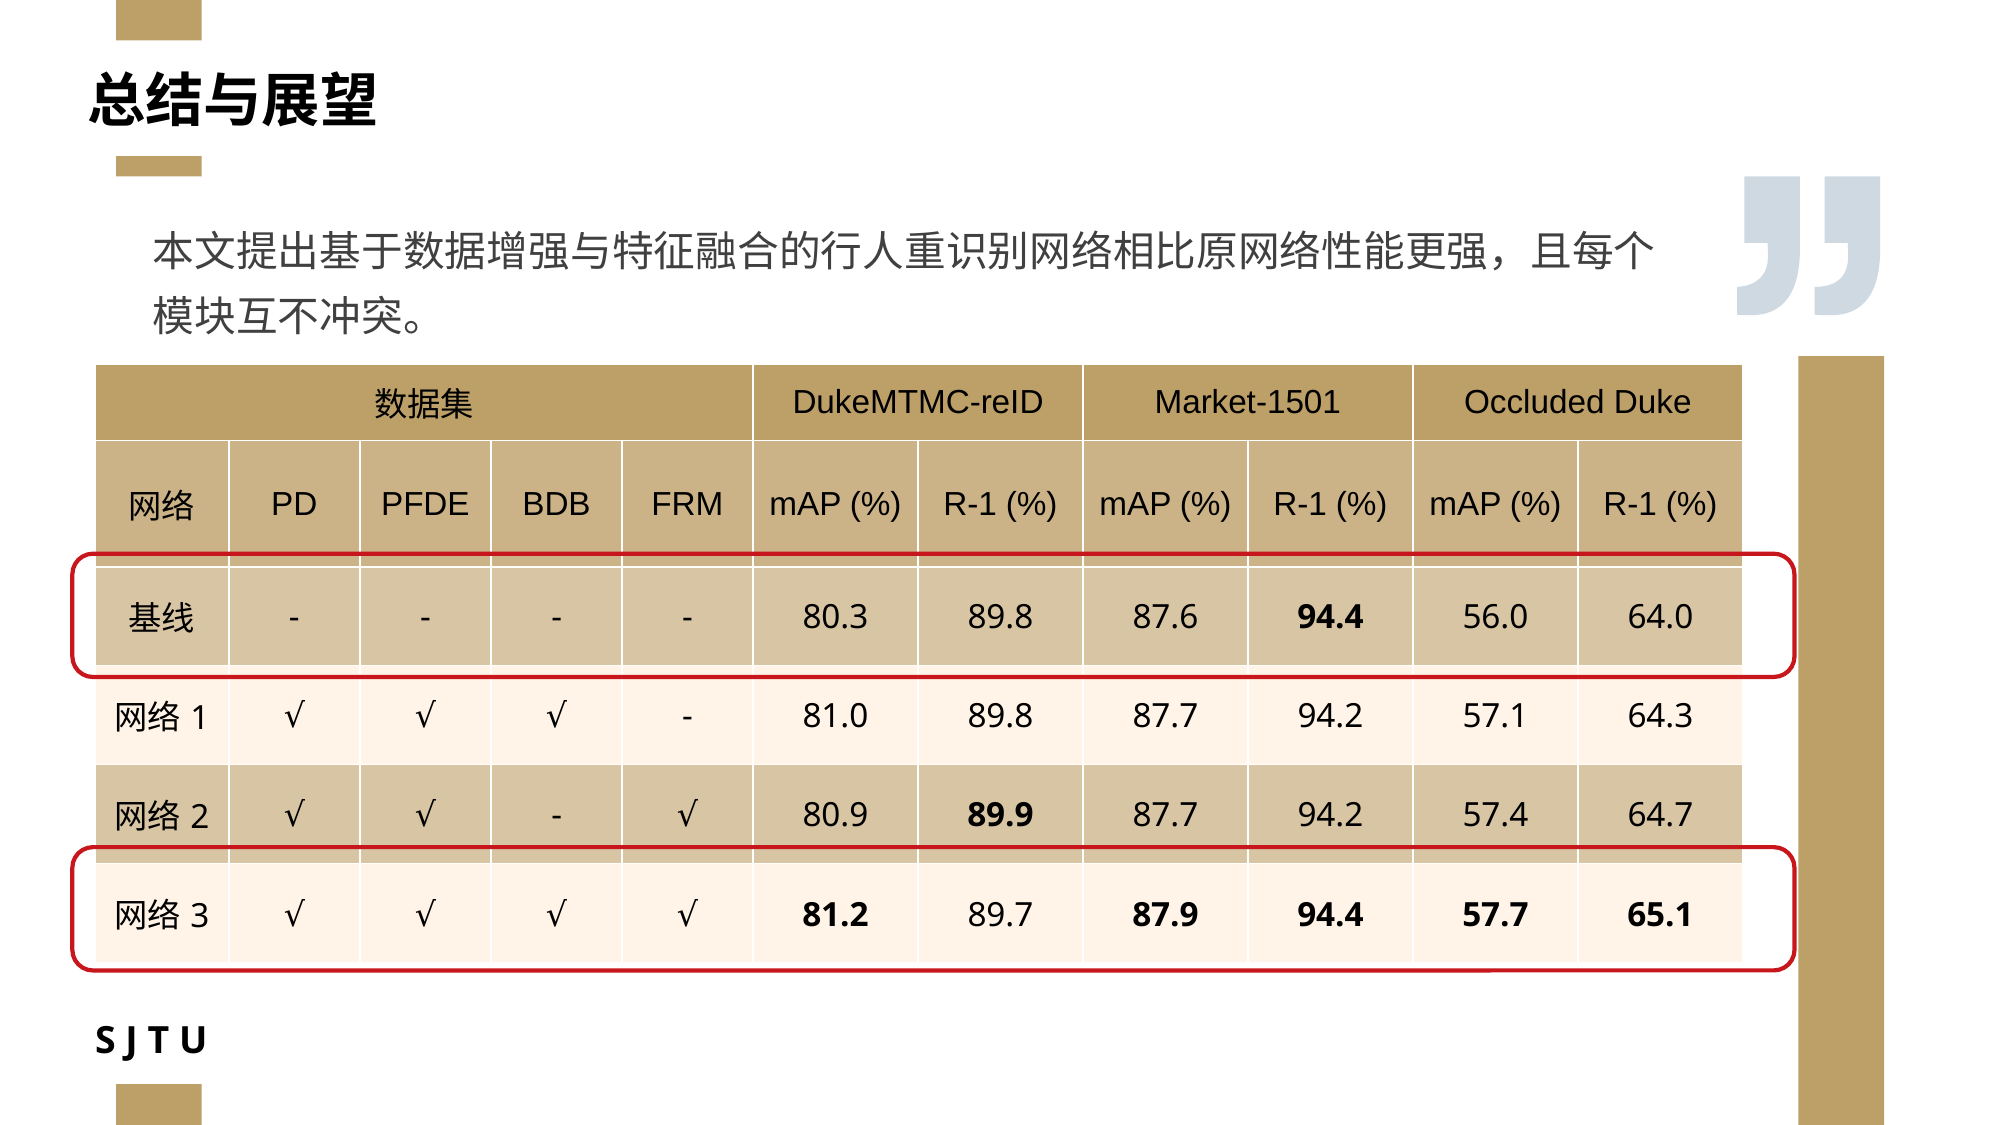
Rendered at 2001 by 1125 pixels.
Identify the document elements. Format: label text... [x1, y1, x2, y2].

table_cell 87.7 [1084, 765, 1247, 846]
table_cell R-1 (%) [919, 441, 1082, 552]
text_box [71, 846, 1796, 972]
table_cell 网络 [96, 441, 228, 552]
table_cell PFDE [361, 441, 490, 552]
table_cell R-1 (%) [1249, 441, 1412, 552]
table_cell 89.8 [919, 679, 1082, 764]
table_cell mAP (%) [1084, 441, 1247, 552]
table_cell 网络1 [96, 679, 228, 764]
table_cell 网络2 [96, 765, 228, 846]
table_cell mAP (%) [754, 441, 917, 552]
table_cell 57.4 [1414, 765, 1577, 846]
table_cell - [623, 679, 752, 764]
table_header 数据集 [96, 365, 752, 440]
table_cell 57.1 [1414, 678, 1577, 764]
text_box [71, 552, 1796, 679]
table_cell √ [230, 679, 359, 764]
table_cell 80.9 [754, 765, 917, 846]
table_cell R-1 (%) [1579, 441, 1742, 552]
table_cell PD [230, 441, 359, 552]
table_cell √ [623, 765, 752, 846]
table_cell 64.3 [1579, 678, 1742, 764]
table_cell 89.9 [919, 765, 1082, 846]
table_cell 94.2 [1249, 765, 1412, 846]
table_cell 81.0 [754, 679, 917, 764]
table_cell √ [361, 765, 490, 846]
table_cell BDB [492, 441, 621, 552]
table_cell 87.7 [1084, 679, 1247, 764]
text_box 本文提出基于数据增强与特征融合的行人重识别网络相比原网络性能更强，且每个模块互不冲突。 [138, 202, 1712, 348]
table_cell 94.2 [1249, 678, 1412, 764]
table_cell FRM [623, 441, 752, 552]
table_cell √ [492, 679, 621, 764]
text_box 总结与展望 [72, 55, 1884, 141]
table_cell √ [230, 765, 359, 846]
table_cell 64.7 [1579, 765, 1742, 846]
table_cell √ [361, 679, 490, 764]
table_cell - [492, 765, 621, 846]
table_cell mAP (%) [1414, 441, 1577, 552]
table_header DukeMTMC-reID [754, 365, 1082, 440]
table_header Market-1501 [1084, 365, 1412, 440]
table_header Occluded Duke [1414, 365, 1742, 440]
